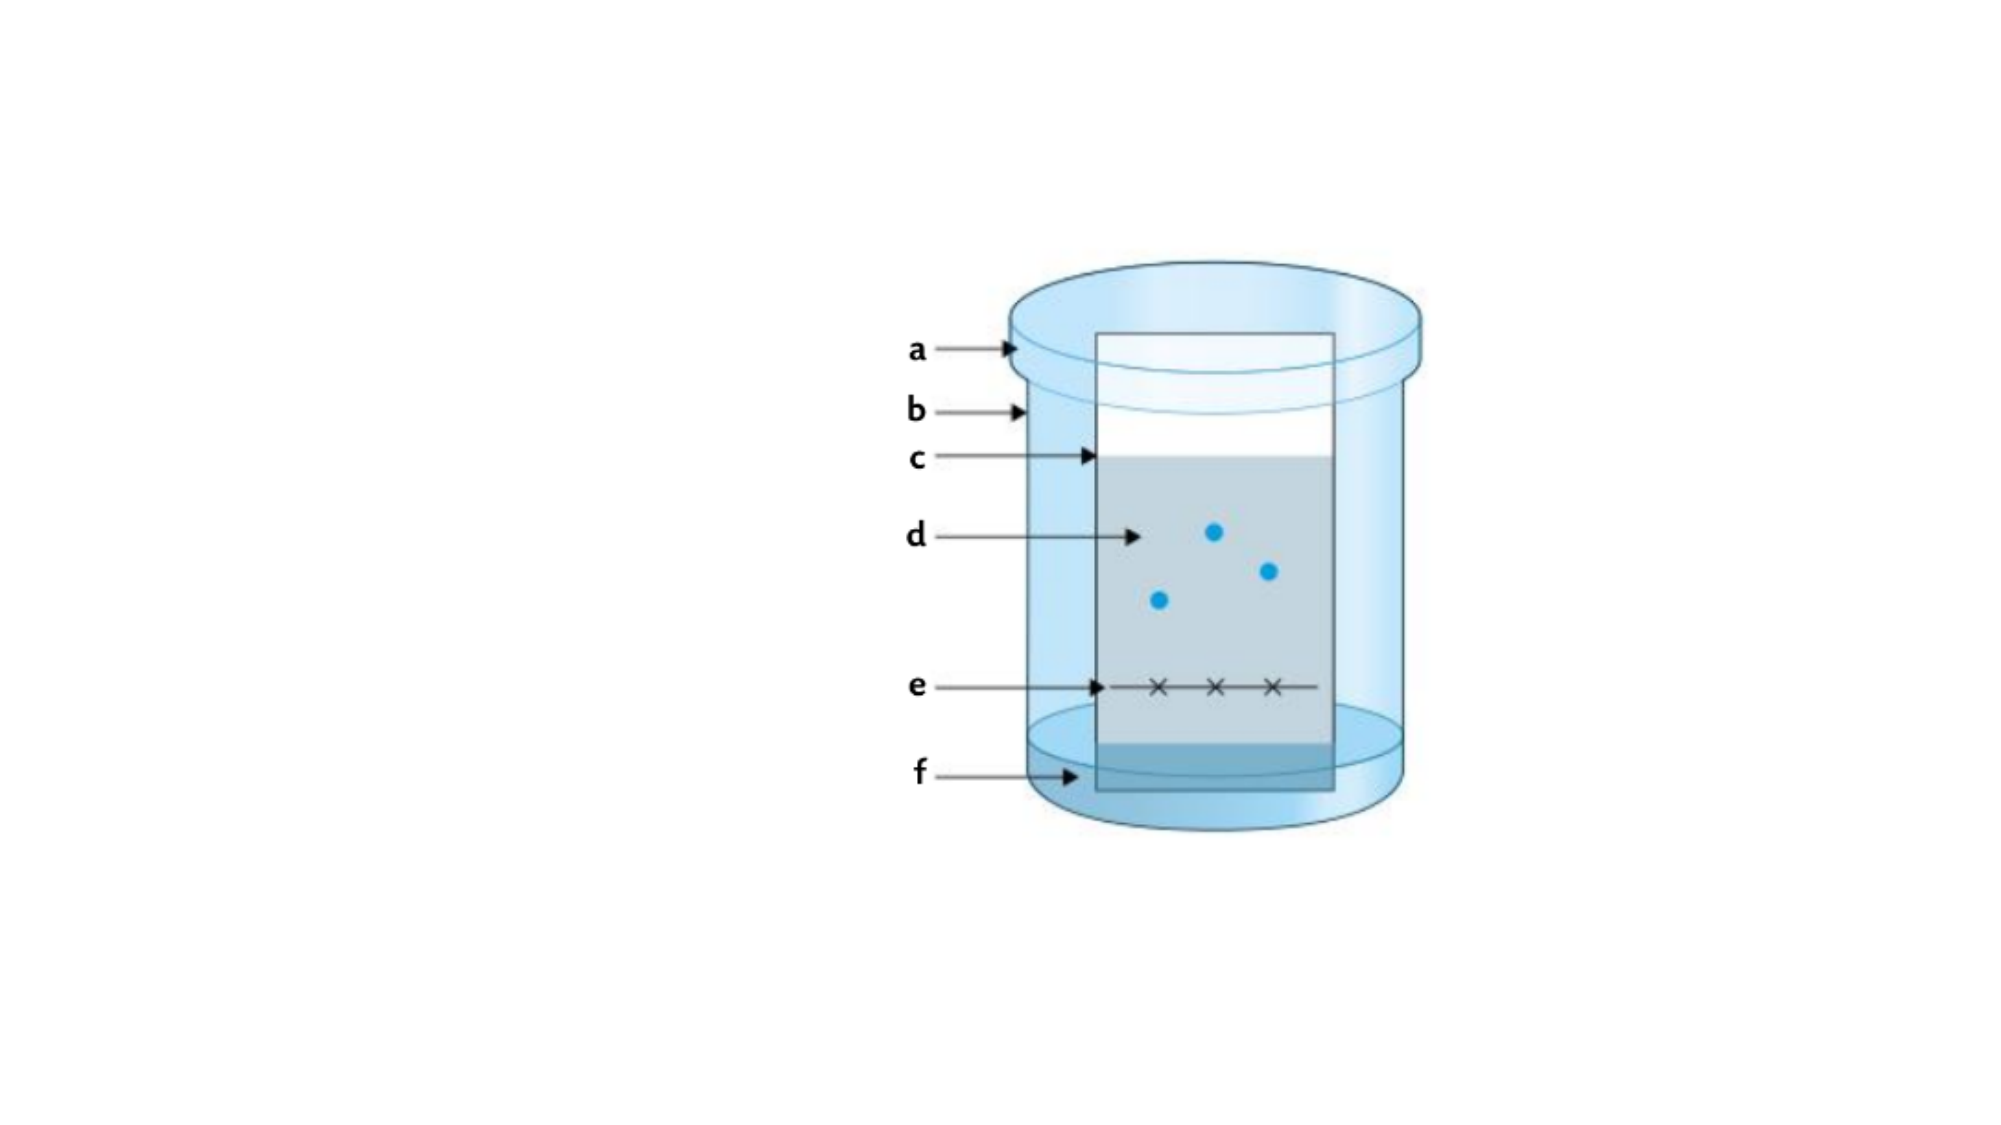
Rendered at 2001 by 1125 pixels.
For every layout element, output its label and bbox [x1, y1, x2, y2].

picture [880, 234, 1454, 853]
